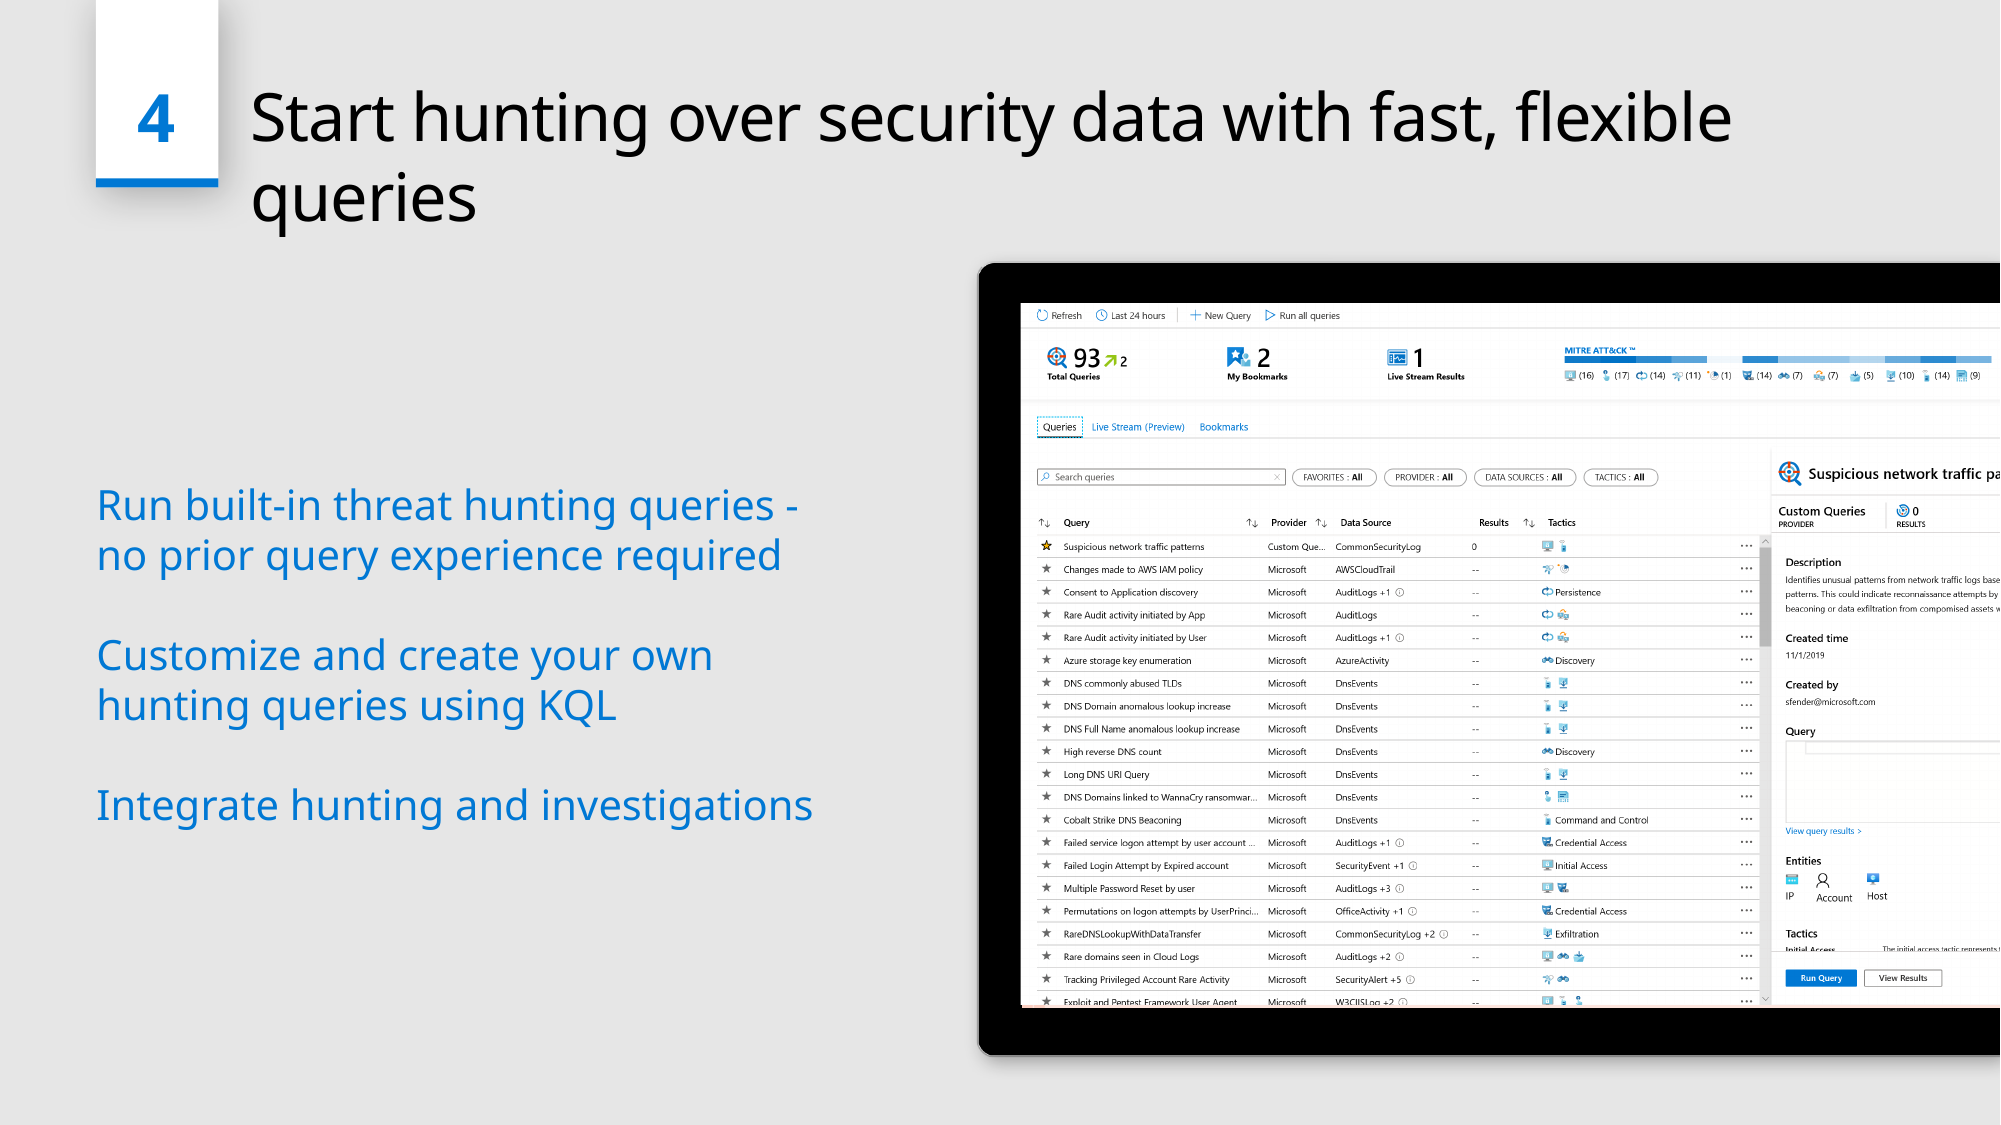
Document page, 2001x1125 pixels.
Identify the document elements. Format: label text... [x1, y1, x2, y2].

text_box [941, 227, 2000, 1093]
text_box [95, 0, 219, 188]
picture [1020, 303, 2000, 1005]
title Start hunting over security data with fast, flexible queries [250, 75, 1952, 156]
text_box Run built-in threat hunting queries - no prior query experience required Customize and create your own hunting queries using KQL Integrate hunting and investigations [96, 479, 855, 853]
